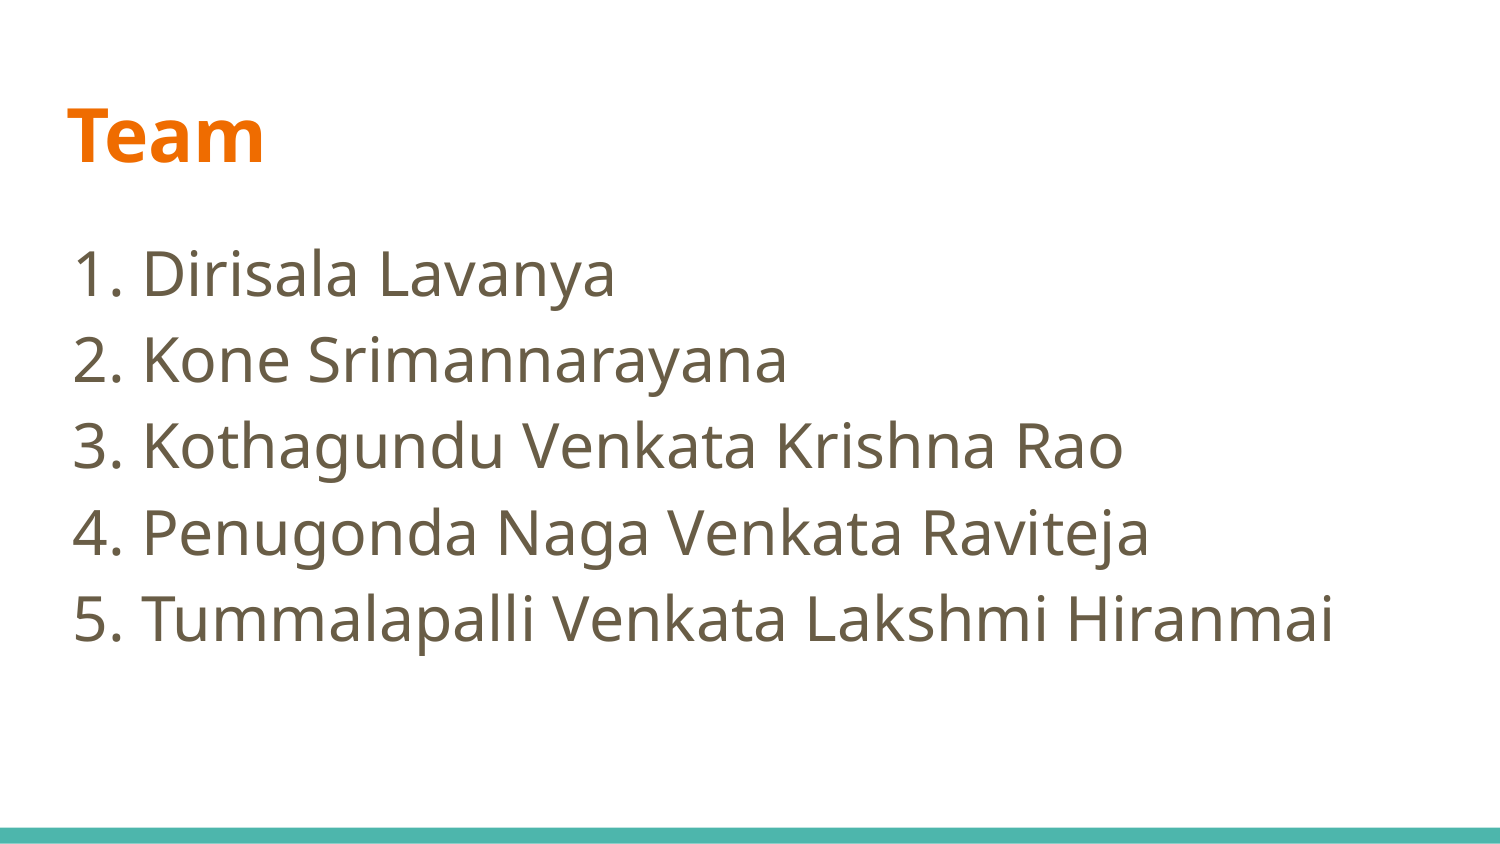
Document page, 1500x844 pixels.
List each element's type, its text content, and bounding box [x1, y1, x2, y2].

title Team [51, 72, 1449, 189]
list Dirisala Lavanya Kone Srimannarayana Kothagundu Venkata Krishna Rao Penugonda Naga Venkata Raviteja Tummalapalli Venkata Lakshmi Hiranmai [51, 207, 1449, 750]
